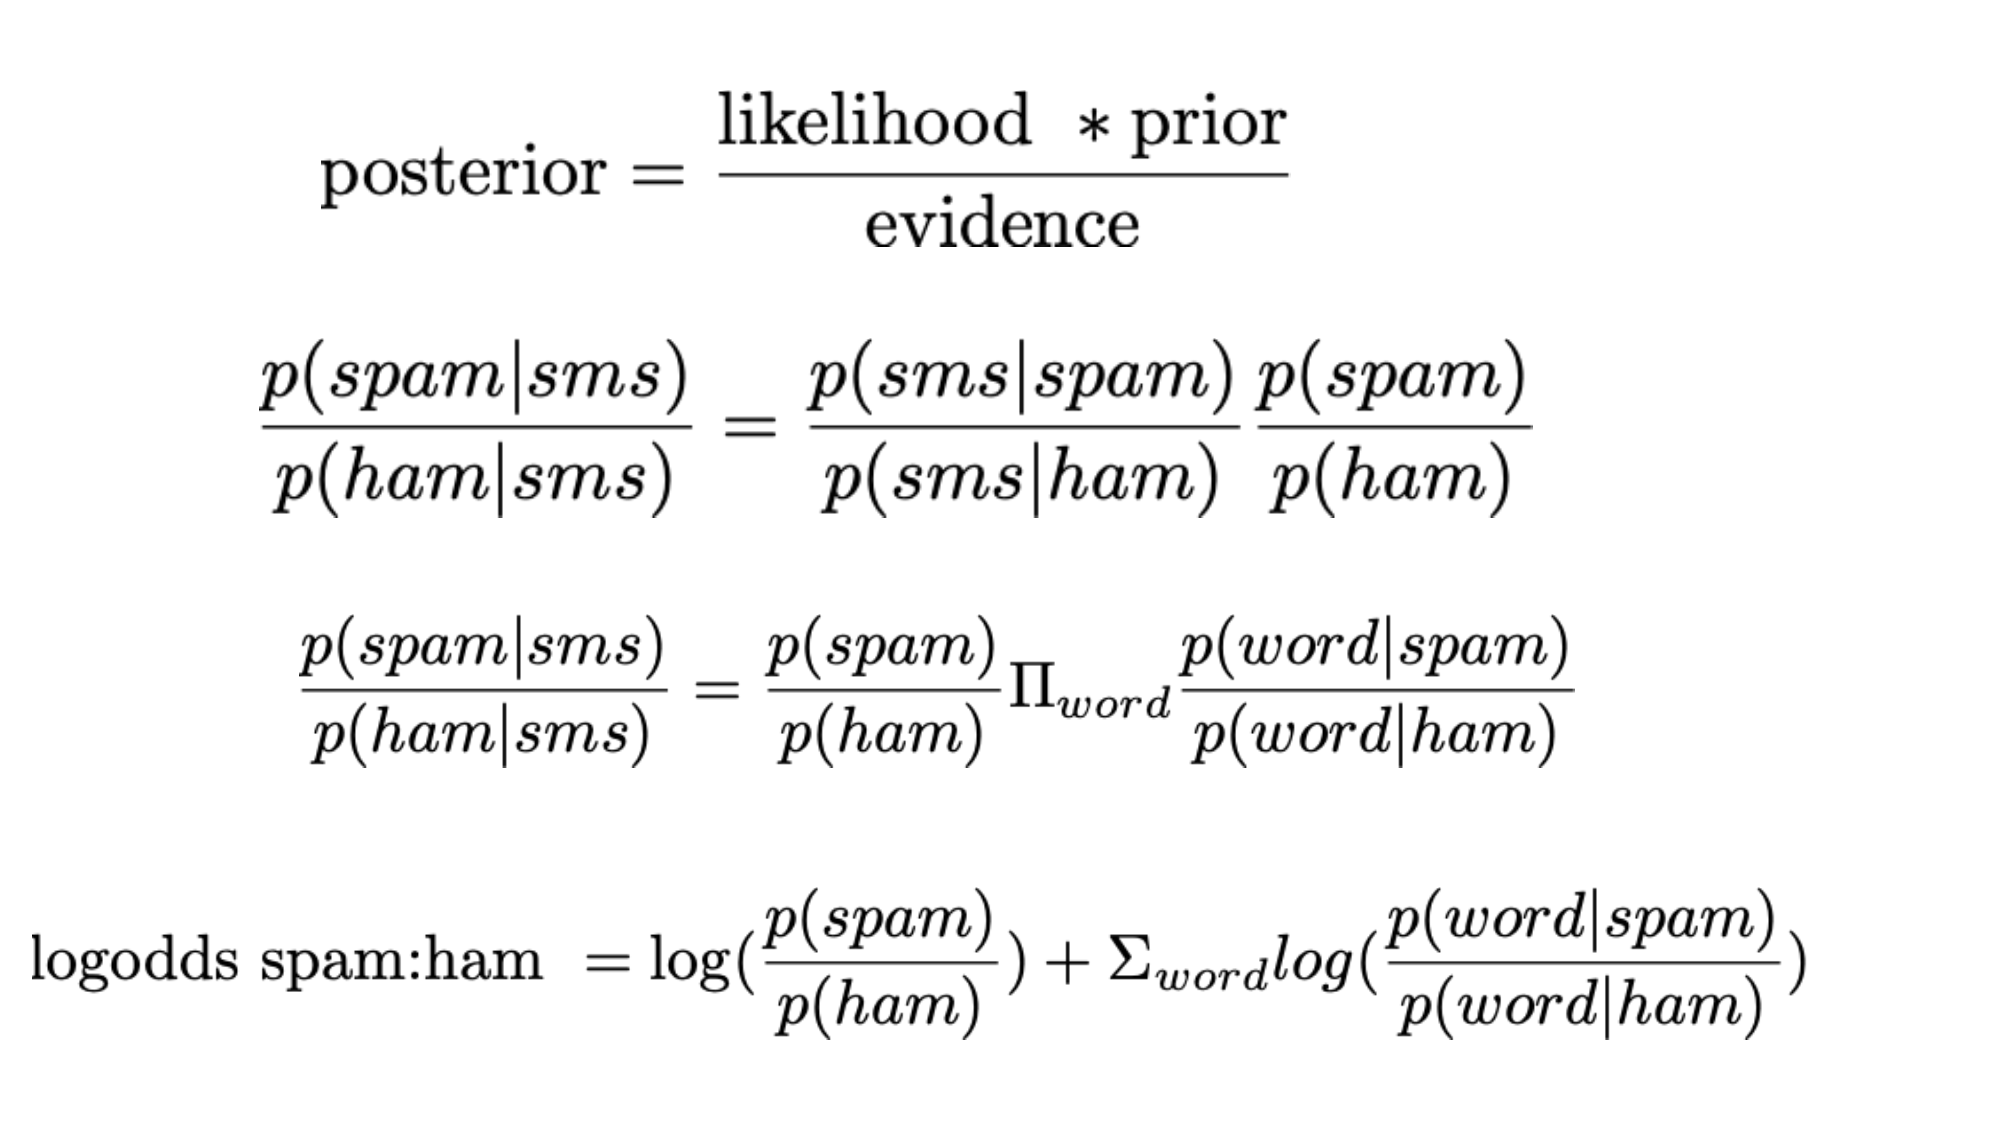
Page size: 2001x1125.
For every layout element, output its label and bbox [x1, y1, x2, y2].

picture [259, 337, 1533, 518]
picture [32, 887, 1808, 1040]
picture [321, 90, 1291, 247]
picture [299, 614, 1575, 768]
